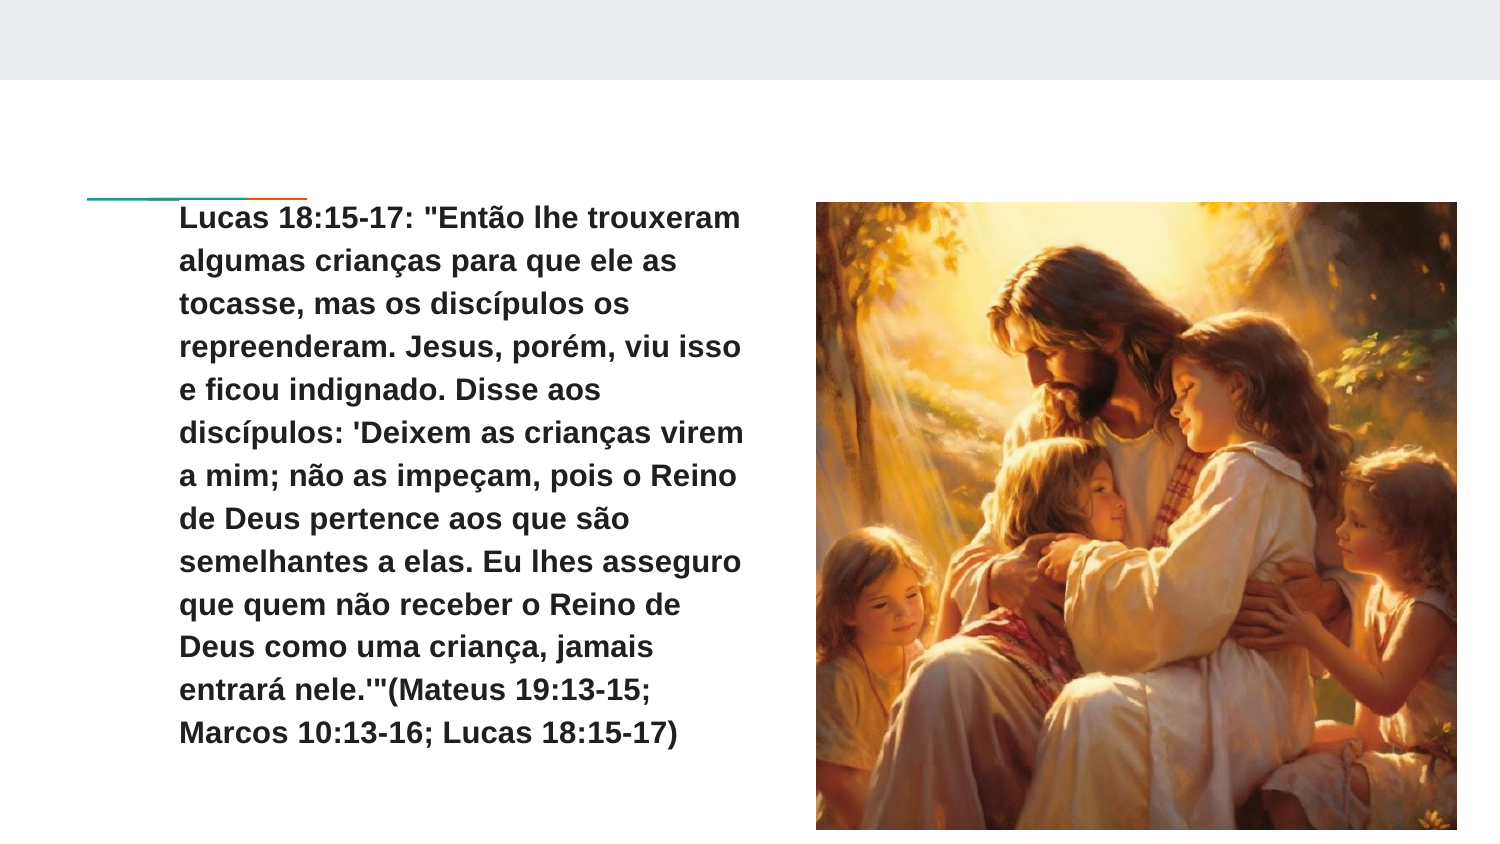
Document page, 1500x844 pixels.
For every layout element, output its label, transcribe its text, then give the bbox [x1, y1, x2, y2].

list Lucas 18:15-17: "Então lhe trouxeram algumas crianças para que ele as tocasse, mas os discípulos os repreenderam. Jesus, porém, viu isso e ficou indignado. Disse aos discípulos: 'Deixem as crianças virem a mim; não as impeçam, pois o Reino de Deus pertence aos que são semelhantes a elas. Eu lhes asseguro que quem não receber o Reino de Deus como uma criança, jamais entrará nele.'"(Mateus 19:13-15; Marcos 10:13-16; Lucas 18:15-17) [98, 176, 775, 830]
picture [816, 202, 1457, 830]
